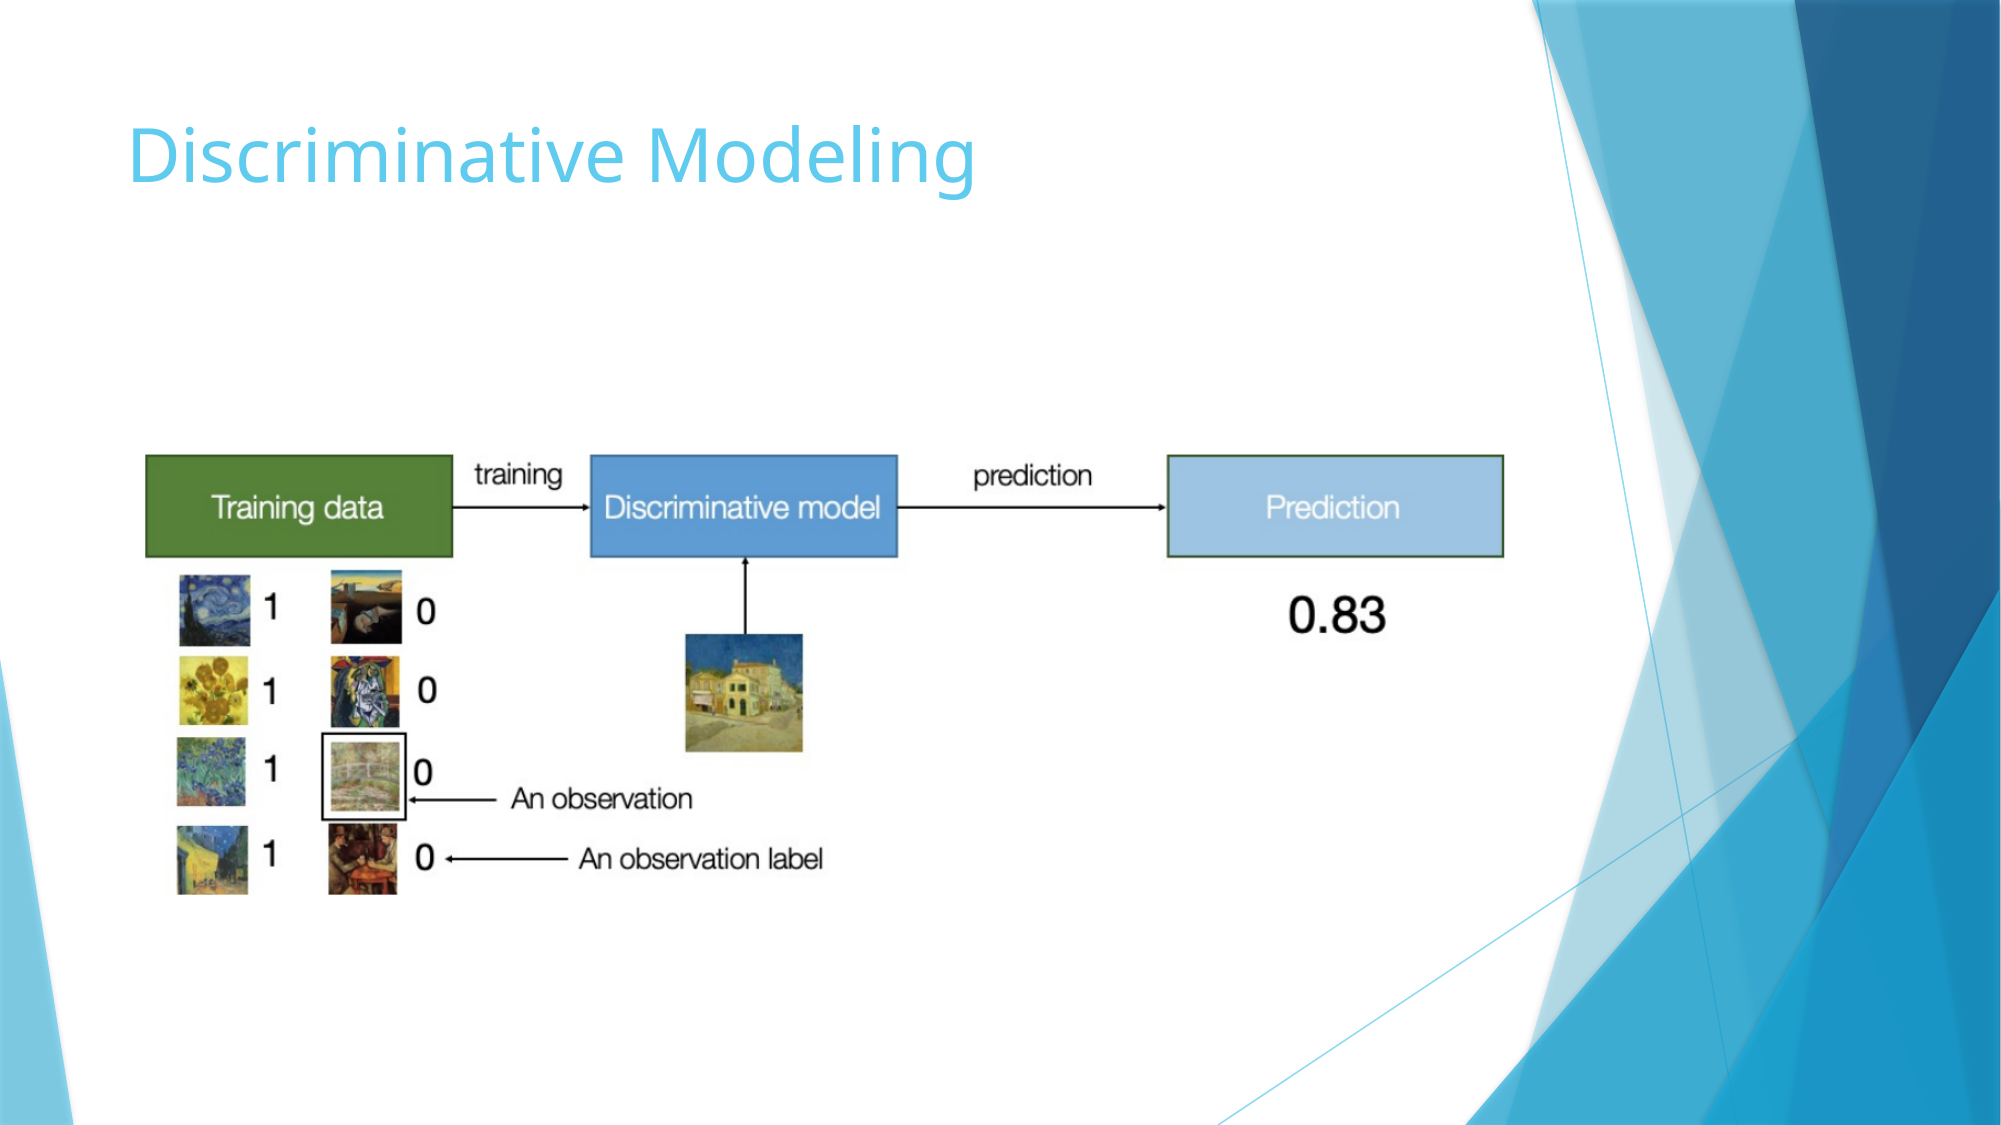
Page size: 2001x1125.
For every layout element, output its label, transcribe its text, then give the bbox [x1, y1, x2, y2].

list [110, 427, 1522, 918]
title Discriminative Modeling [111, 99, 1522, 317]
